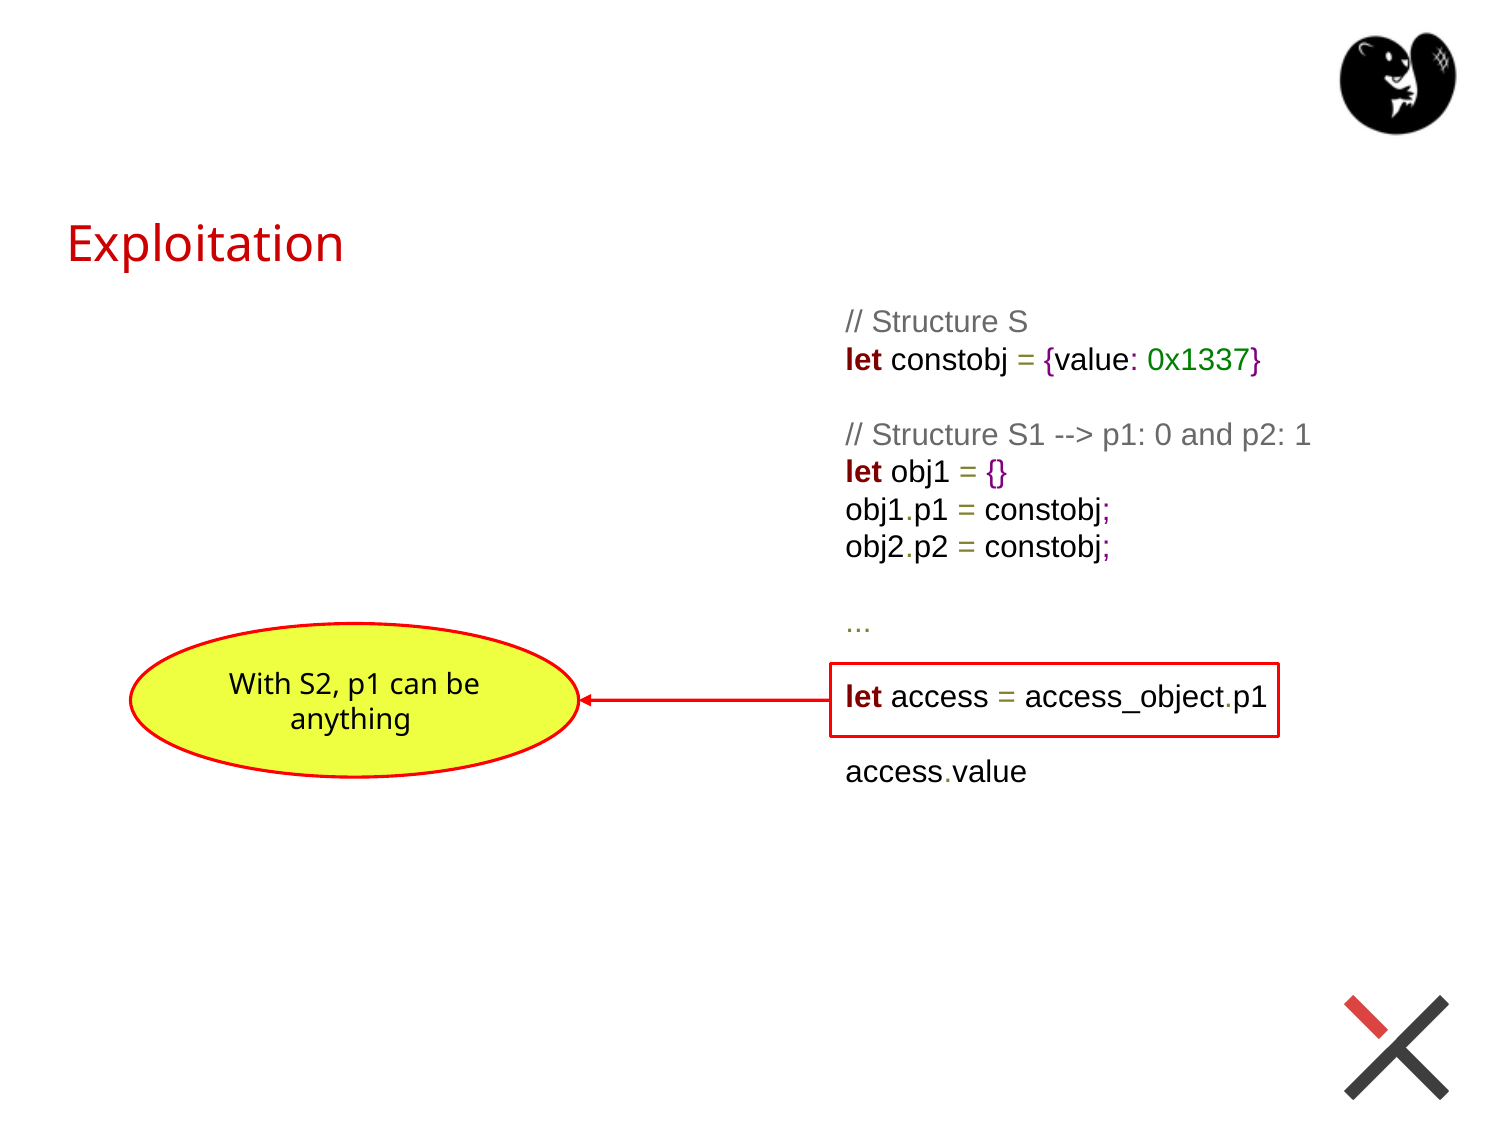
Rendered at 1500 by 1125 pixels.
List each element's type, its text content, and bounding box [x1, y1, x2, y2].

text_box With S2, p1 can be anything [130, 623, 579, 778]
text_box [830, 663, 1279, 737]
picture [1334, 28, 1460, 142]
picture [1344, 995, 1449, 1100]
text_box // Structure S let constobj = {value: 0x1337} // Structure S1 --> p1: 0 and p2: 1 let obj1 = {} obj1.p1 = constobj; obj2.p2 = constobj; ... let access = access_object.p1 access.value [830, 286, 1372, 879]
title Exploitation [51, 121, 512, 287]
